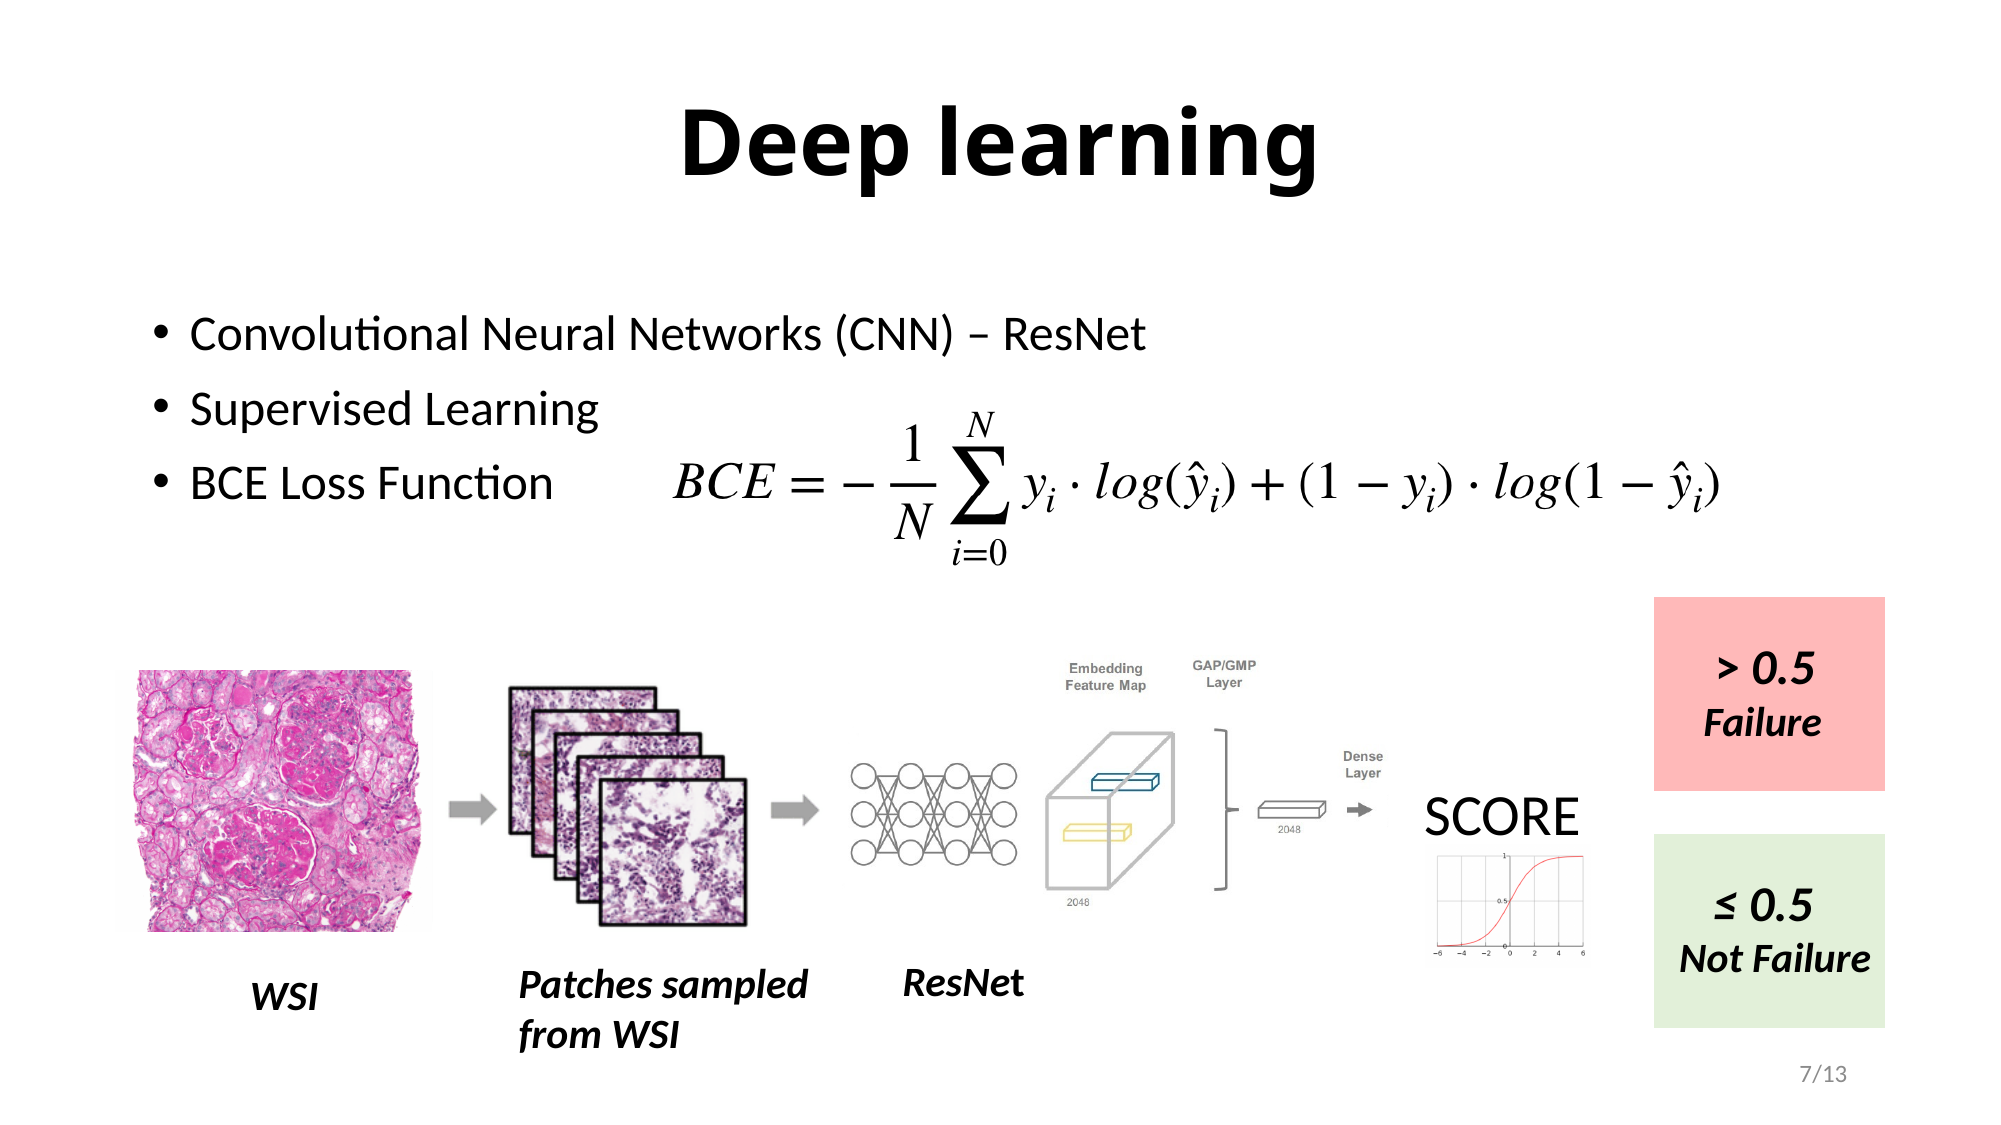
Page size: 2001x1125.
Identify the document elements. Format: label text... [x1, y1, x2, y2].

picture [660, 400, 1724, 578]
title Deep learning [137, 36, 1863, 255]
slide_number 7/13 [1412, 1066, 1863, 1103]
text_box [115, 598, 1930, 1066]
list Convolutional Neural Networks (CNN) – ResNet Supervised Learning BCE Loss Function [137, 299, 1863, 598]
